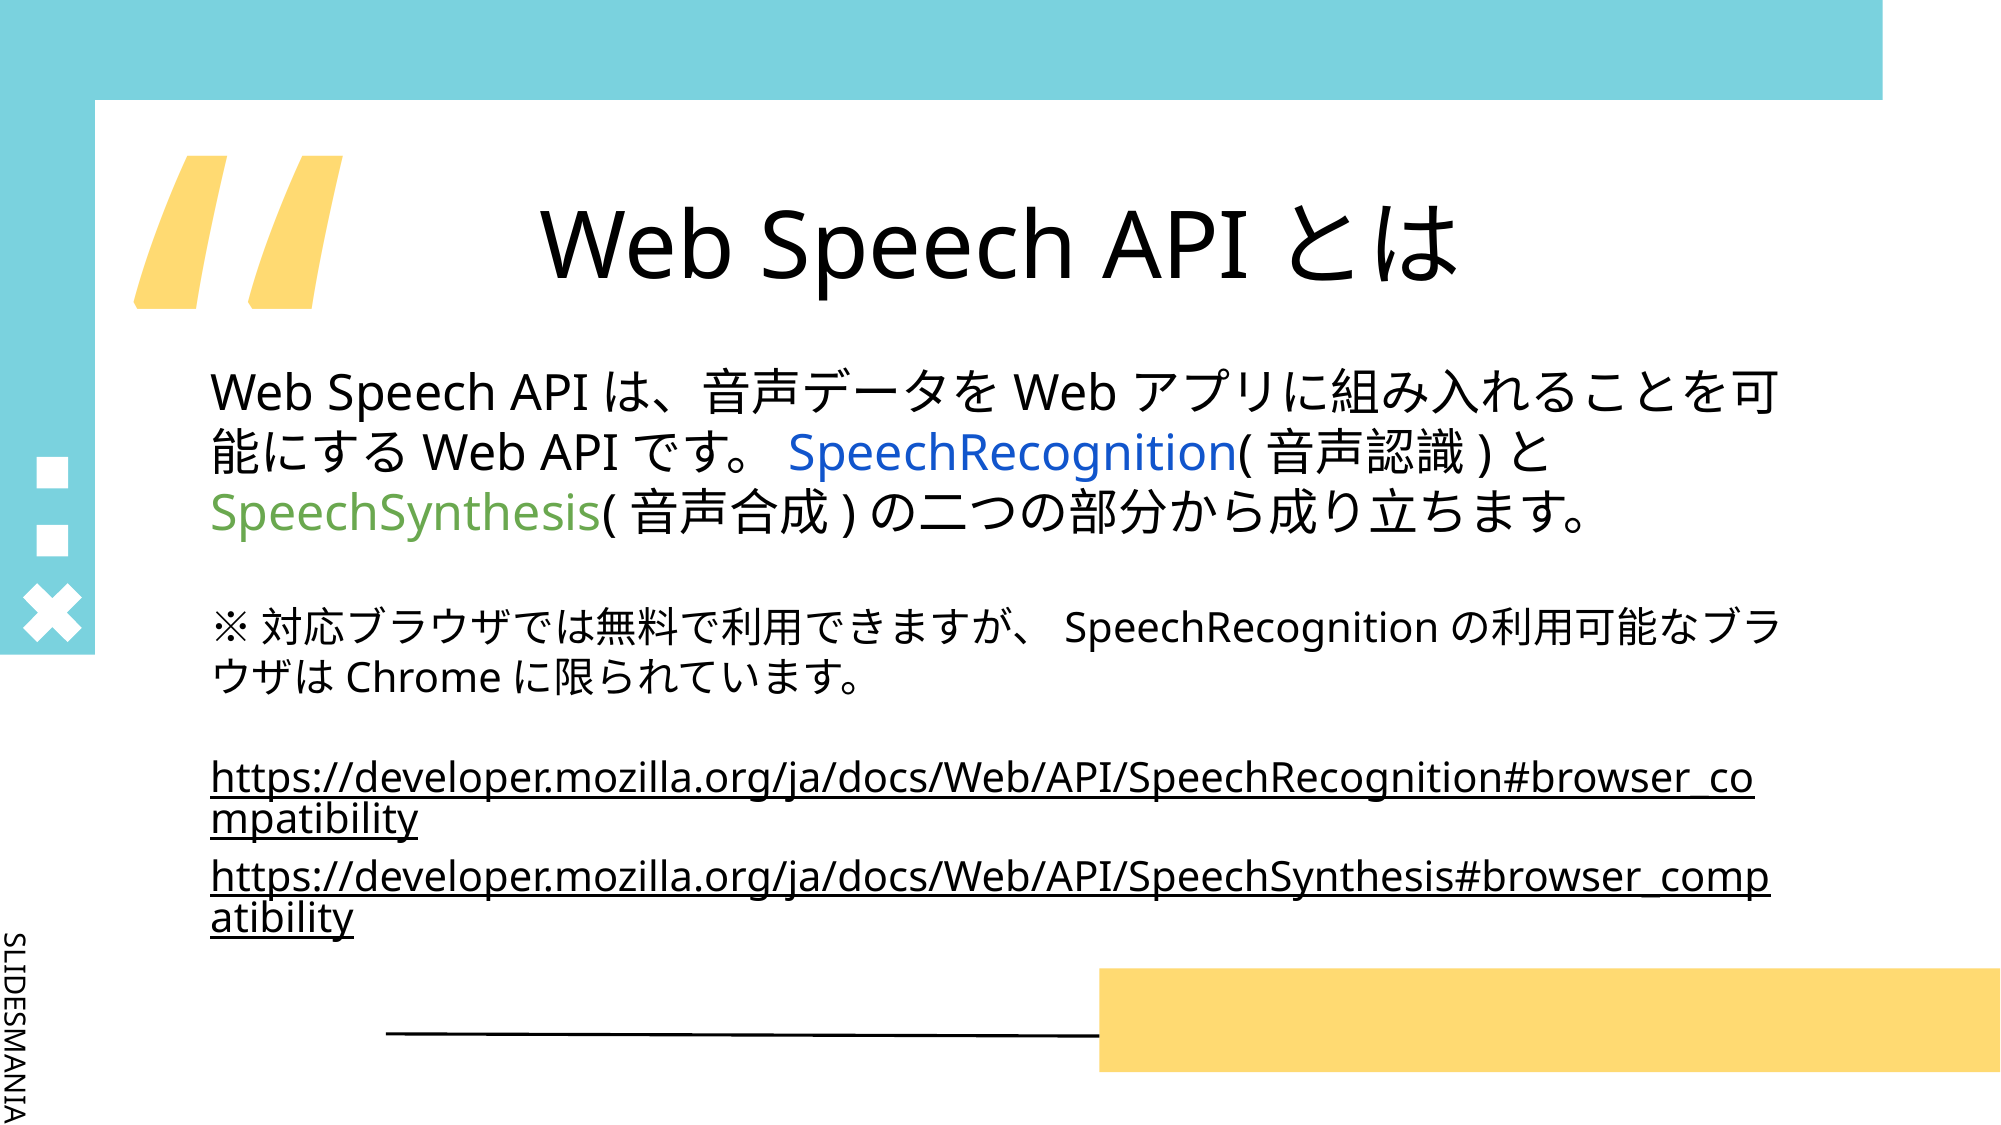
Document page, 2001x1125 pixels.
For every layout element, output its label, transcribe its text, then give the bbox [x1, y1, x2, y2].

title Web Speech APIは、音声データをWebアプリに組み入れることを可能にするWeb APIです。SpeechRecognition(音声認識)とSpeechSynthesis(音声合成)の二つの部分から成り立ちます。 ※対応ブラウザでは無料で利用できますが、SpeechRecognitionの利用可能なブラウザはChromeに限られています。 https://developer.mozilla.org/ja/docs/Web/API/SpeechRecognition#browser_compatibility https://developer.mozilla.org/ja/docs/Web/API/SpeechSynthesis#browser_compatibility [190, 340, 1810, 952]
title Web Speech APIとは [190, 172, 1810, 310]
